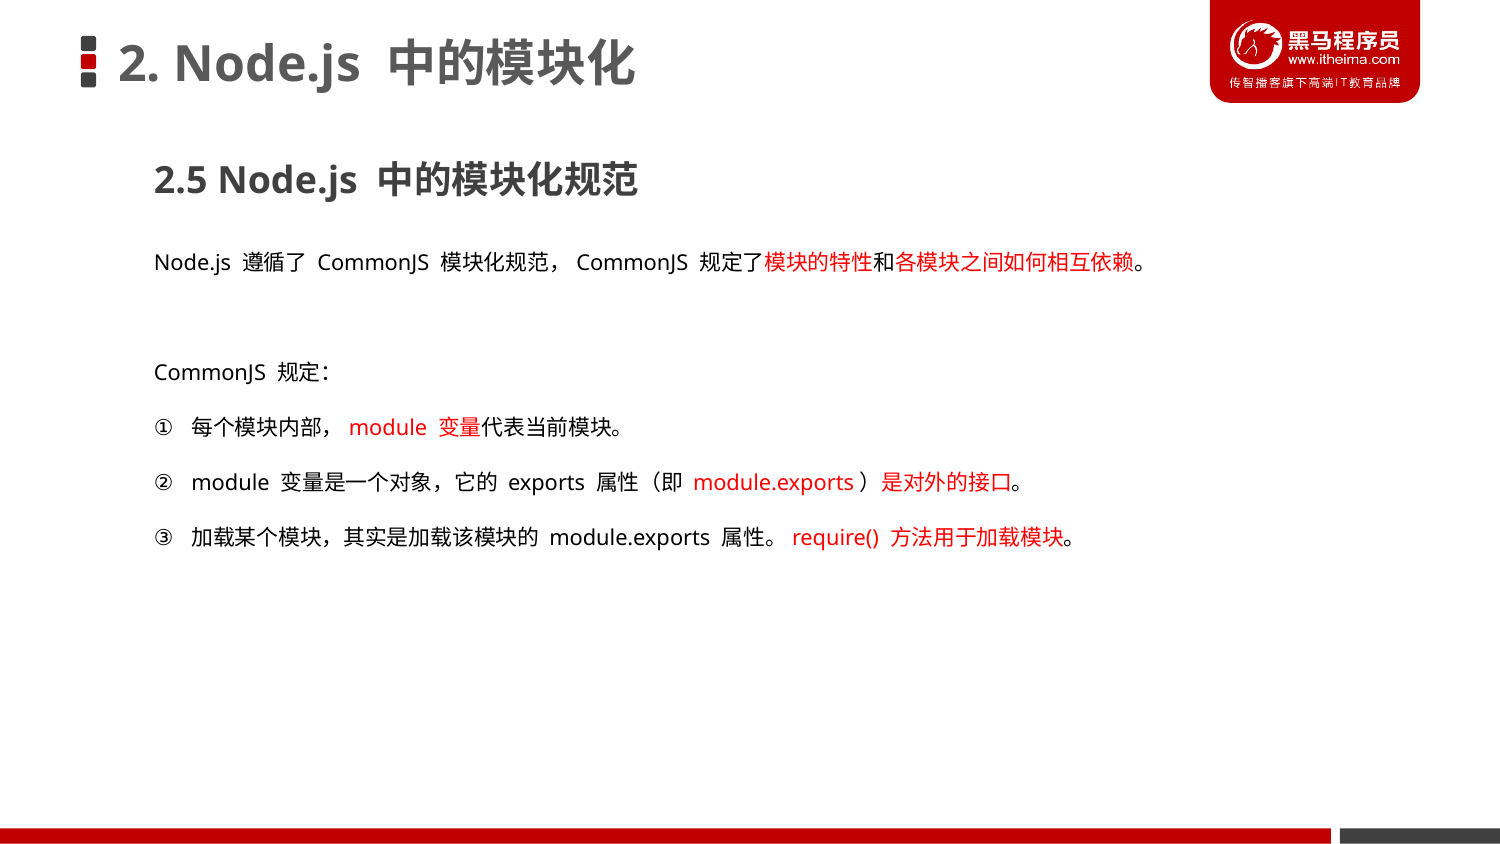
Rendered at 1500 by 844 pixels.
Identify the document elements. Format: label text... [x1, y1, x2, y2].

list 2.5 Node.js 中的模块化规范 [139, 153, 1209, 228]
list Node.js 遵循了 CommonJS 模块化规范，CommonJS 规定了模块的特性和各模块之间如何相互依赖。 CommonJS 规定： 每个模块内部，module 变量代表当前模块。 module 变量是一个对象，它的 exports 属性（即 module.exports）是对外的接口。 加载某个模块，其实是加载该模块的 module.exports 属性。require() 方法用于加载模块。 [139, 228, 1299, 727]
picture [1211, 11, 1419, 97]
title 2. Node.js 中的模块化 [103, 0, 1209, 130]
